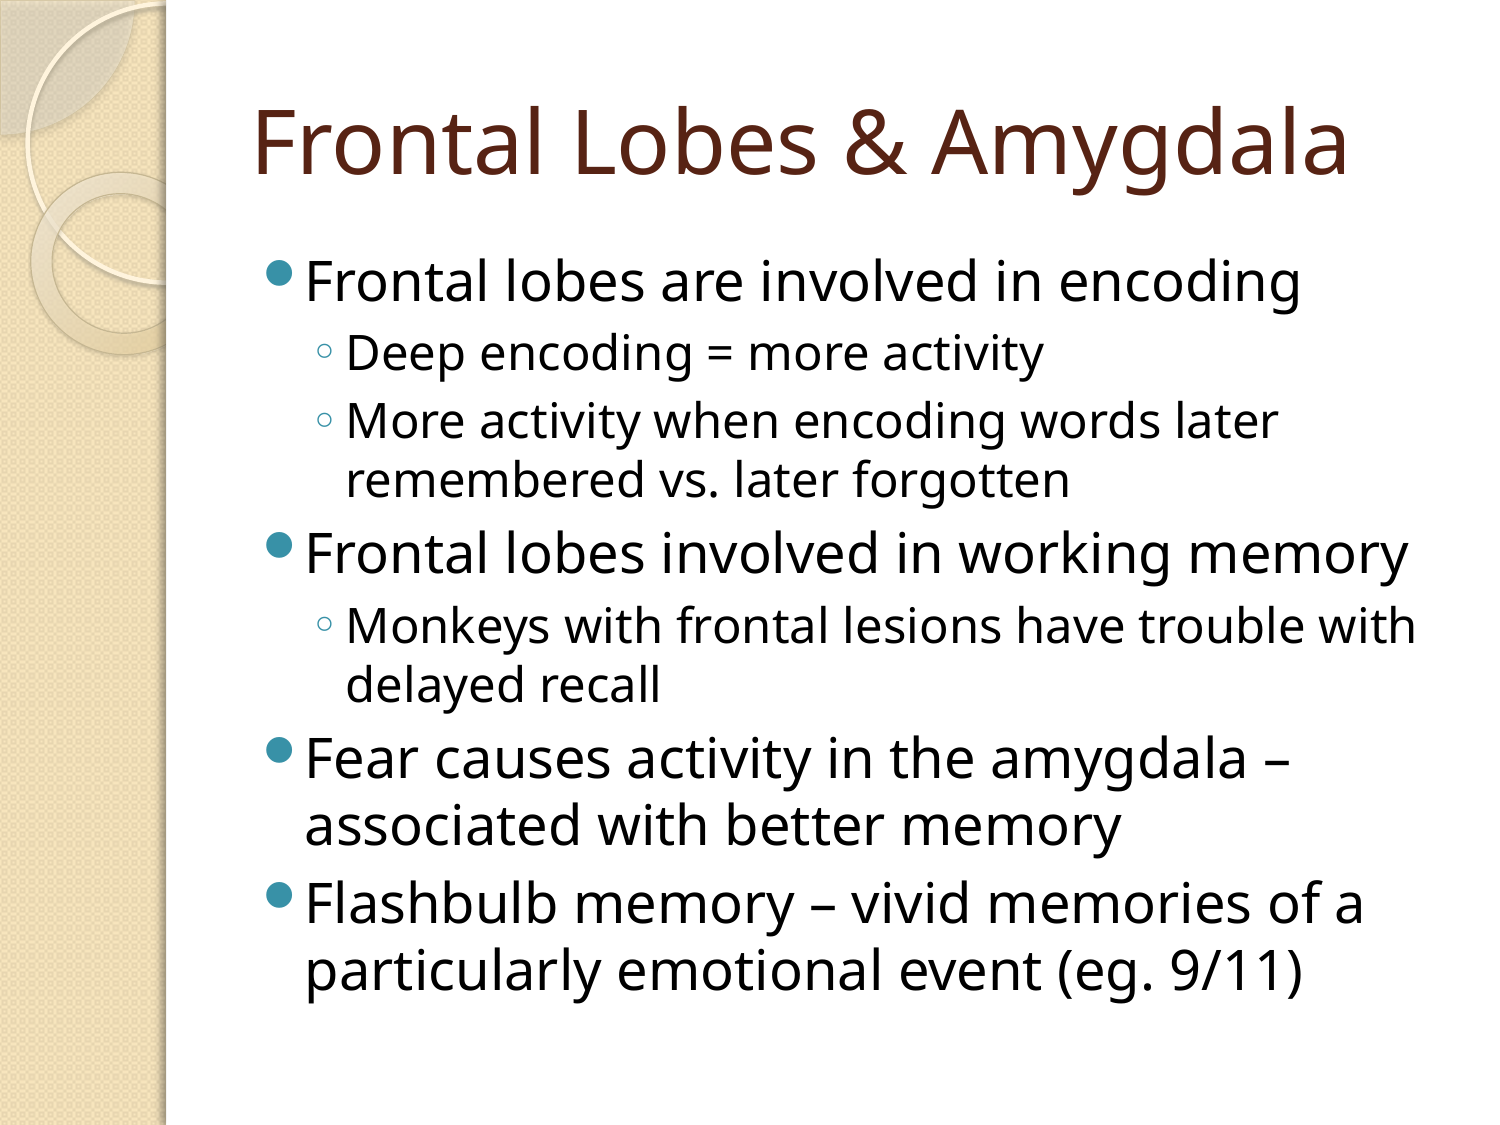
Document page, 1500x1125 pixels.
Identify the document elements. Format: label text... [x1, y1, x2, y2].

title Frontal Lobes & Amygdala [235, 45, 1466, 233]
list Frontal lobes are involved in encoding Deep encoding = more activity More activity when encoding words later remembered vs. later forgotten Frontal lobes involved in working memory Monkeys with frontal lesions have trouble with delayed recall Fear causes activity in the amygdala – associated with better memory Flashbulb memory – vivid memories of a particularly emotional event (eg. 9/11) [235, 237, 1488, 1025]
